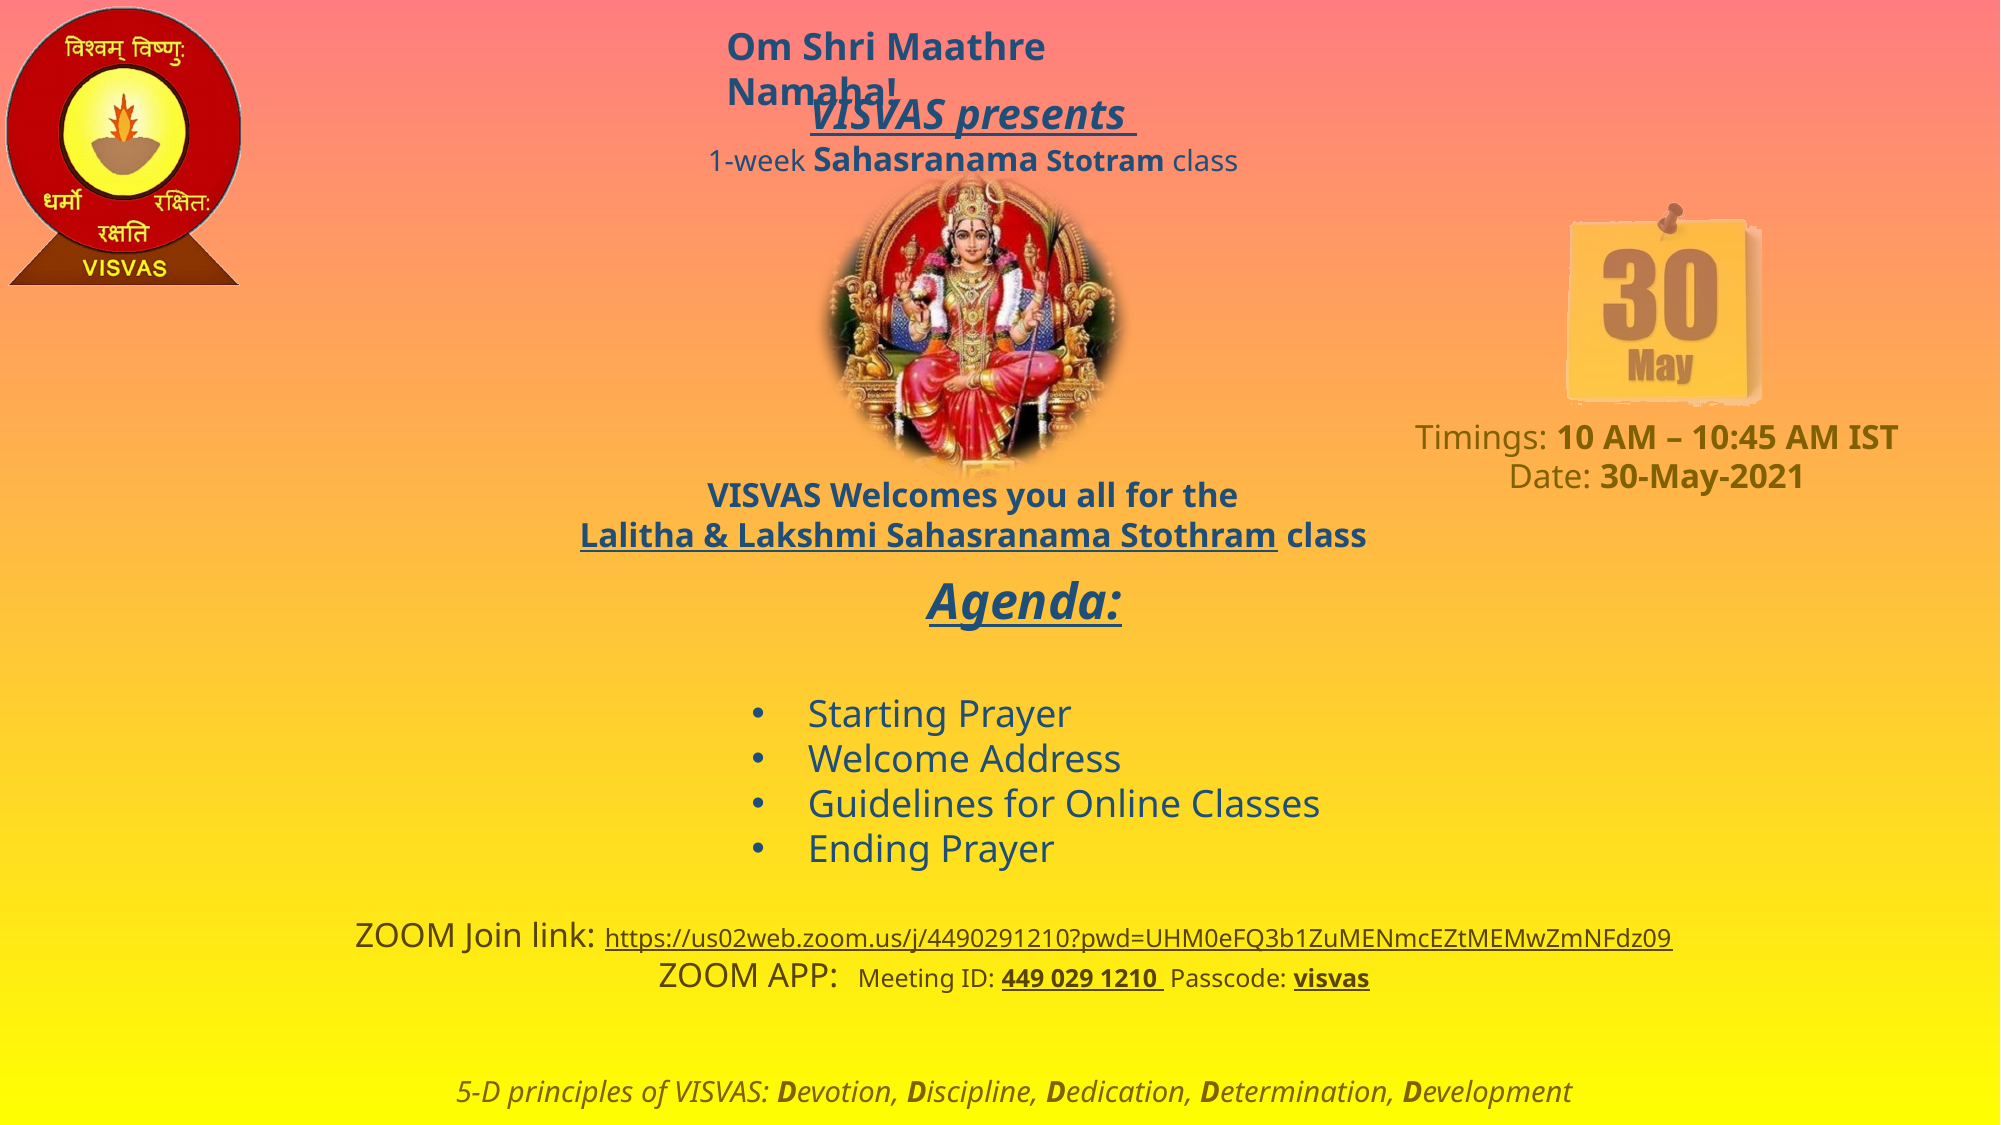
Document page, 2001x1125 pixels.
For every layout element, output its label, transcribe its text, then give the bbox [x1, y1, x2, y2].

text_box Timings: 10 AM – 10:45 AM IST Date: 30-May-2021 [1390, 408, 1924, 503]
picture [811, 163, 1135, 487]
text_box VISVAS Welcomes you all for the Lalitha & Lakshmi Sahasranama Stothram class [523, 466, 1423, 562]
text_box Om Shri Maathre Namaha! [711, 15, 1212, 80]
picture [4, 5, 242, 287]
picture [1552, 188, 1762, 412]
text_box 5-D principles of VISVAS: Devotion, Discipline, Dedication, Determination, Development [298, 1065, 1730, 1116]
text_box VISVAS presents 1-week Sahasranama Stotram class [523, 80, 1423, 186]
text_box Agenda: Starting Prayer Welcome Address Guidelines for Online Classes Ending Prayer [511, 562, 1540, 878]
text_box ZOOM Join link: https://us02web.zoom.us/j/4490291210?pwd=UHM0eFQ3b1ZuMENmcEZtMEMwZmNFdz09 ZOOM APP: Meeting ID: 449 029 1210 Passcode: visvas [298, 906, 1730, 1001]
